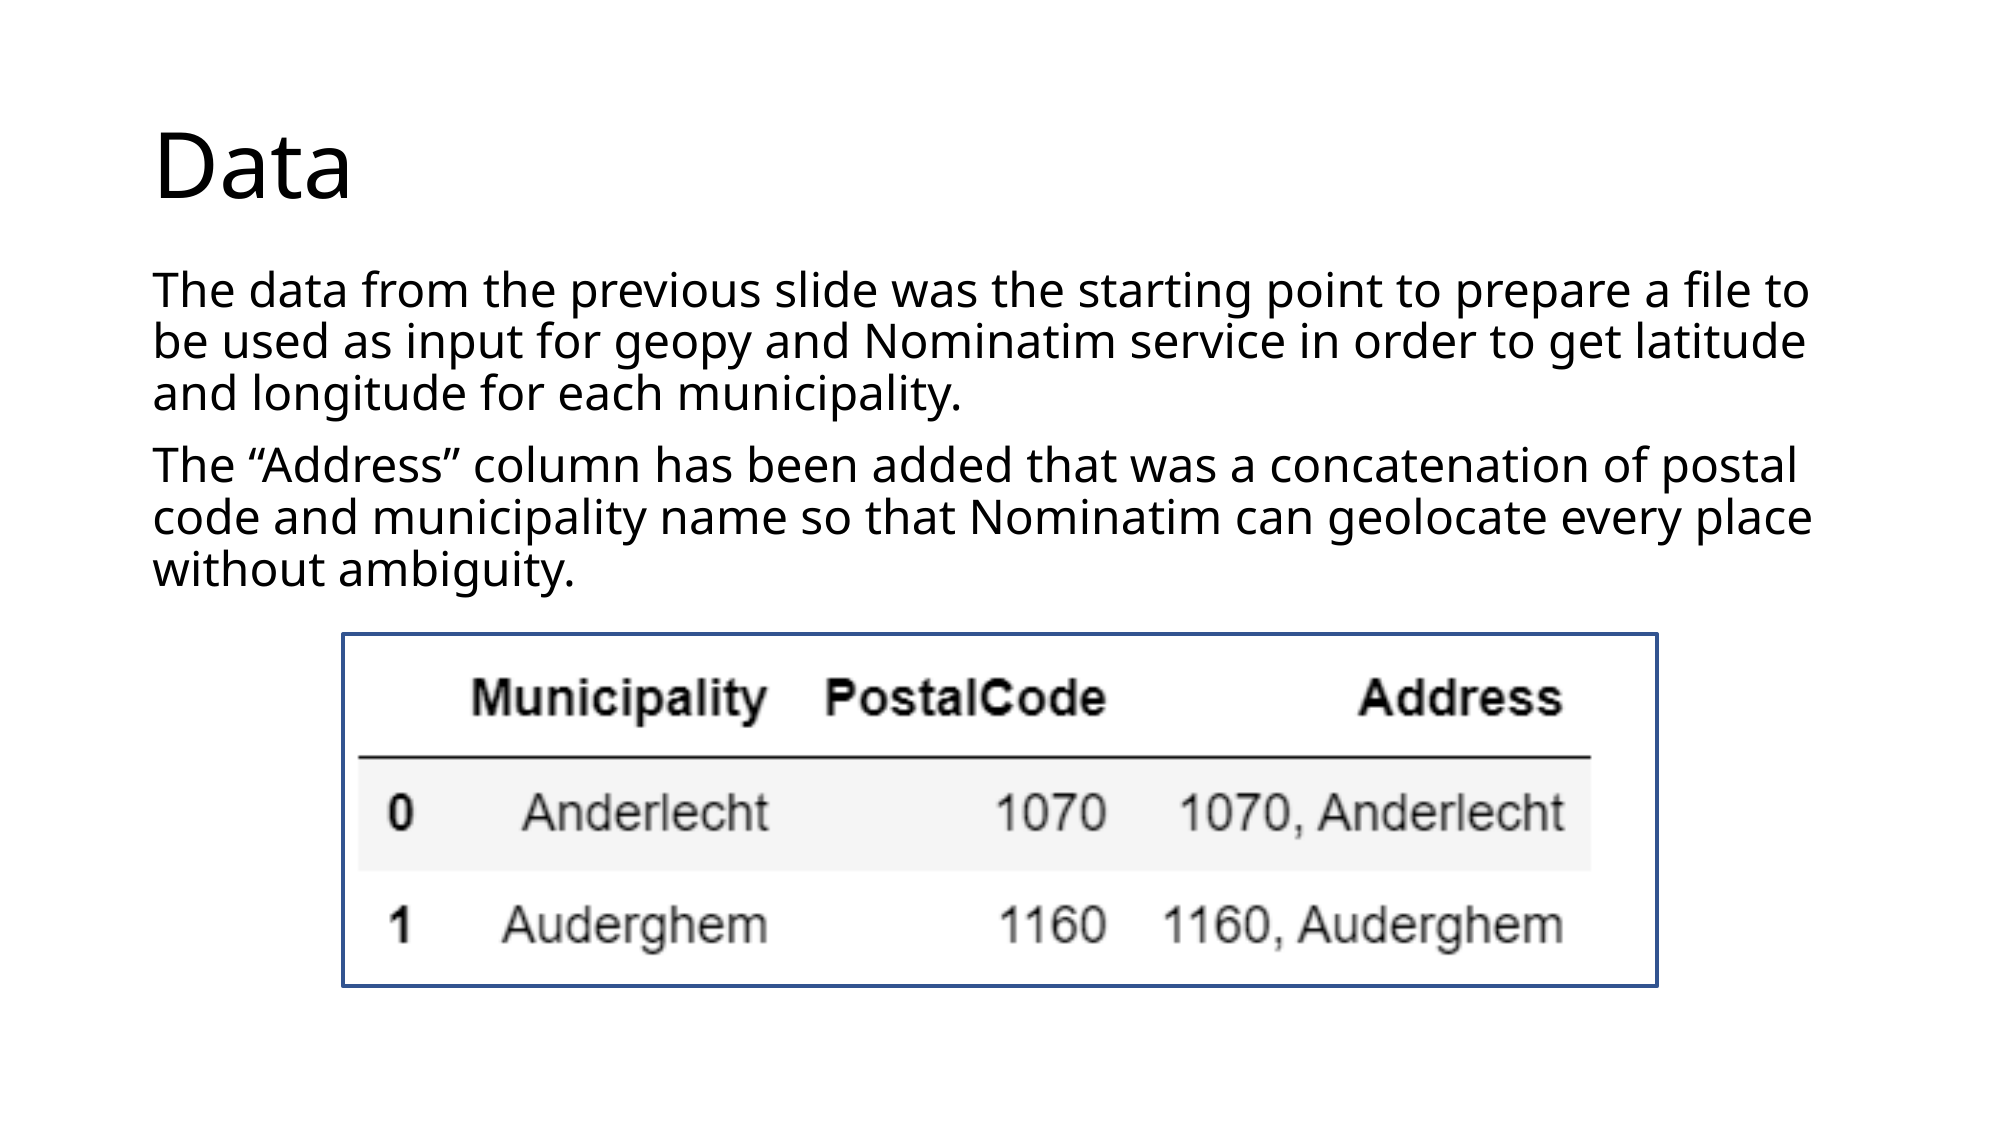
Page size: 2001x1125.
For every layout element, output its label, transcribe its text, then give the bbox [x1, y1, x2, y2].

picture [345, 636, 1655, 985]
list The data from the previous slide was the starting point to prepare a file to be used as input for geopy and Nominatim service in order to get latitude and longitude for each municipality. The “Address” column has been added that was a concatenation of postal code and municipality name so that Nominatim can geolocate every place without ambiguity. [137, 258, 1863, 607]
title Data [137, 59, 1863, 258]
